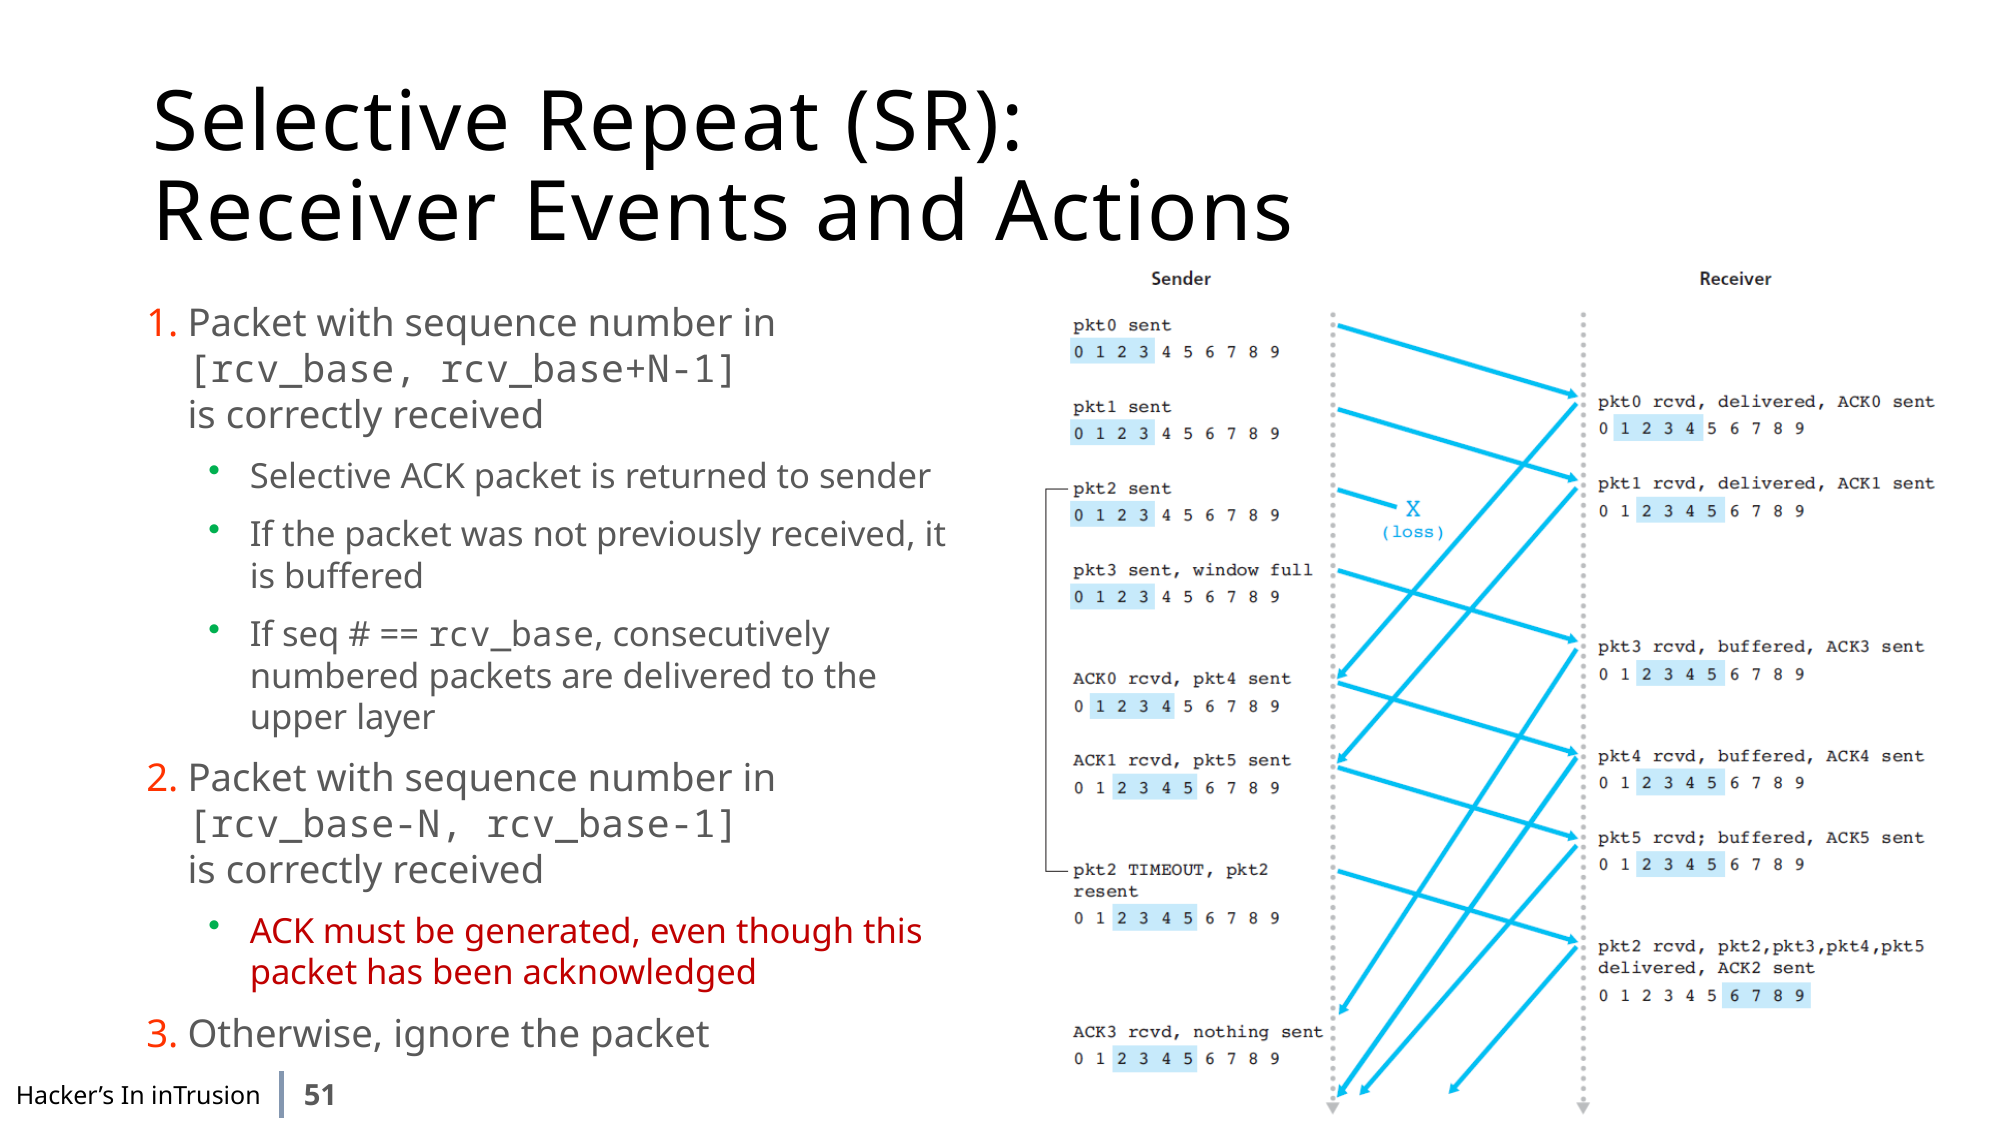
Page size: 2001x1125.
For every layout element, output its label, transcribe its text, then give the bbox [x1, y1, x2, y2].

list Packet with sequence number in [rcv_base, rcv_base+N-1] is correctly received Selective ACK packet is returned to sender If the packet was not previously received, it is buffered If seq # == rcv_base, consecutively numbered packets are delivered to the upper layer Packet with sequence number in [rcv_base-N, rcv_base-1] is correctly received ACK must be generated, even though this packet has been acknowledged Otherwise, ignore the packet [131, 288, 994, 1065]
picture [1033, 254, 1941, 1125]
title Selective Repeat (SR): Receiver Events and Actions [137, 59, 1863, 278]
